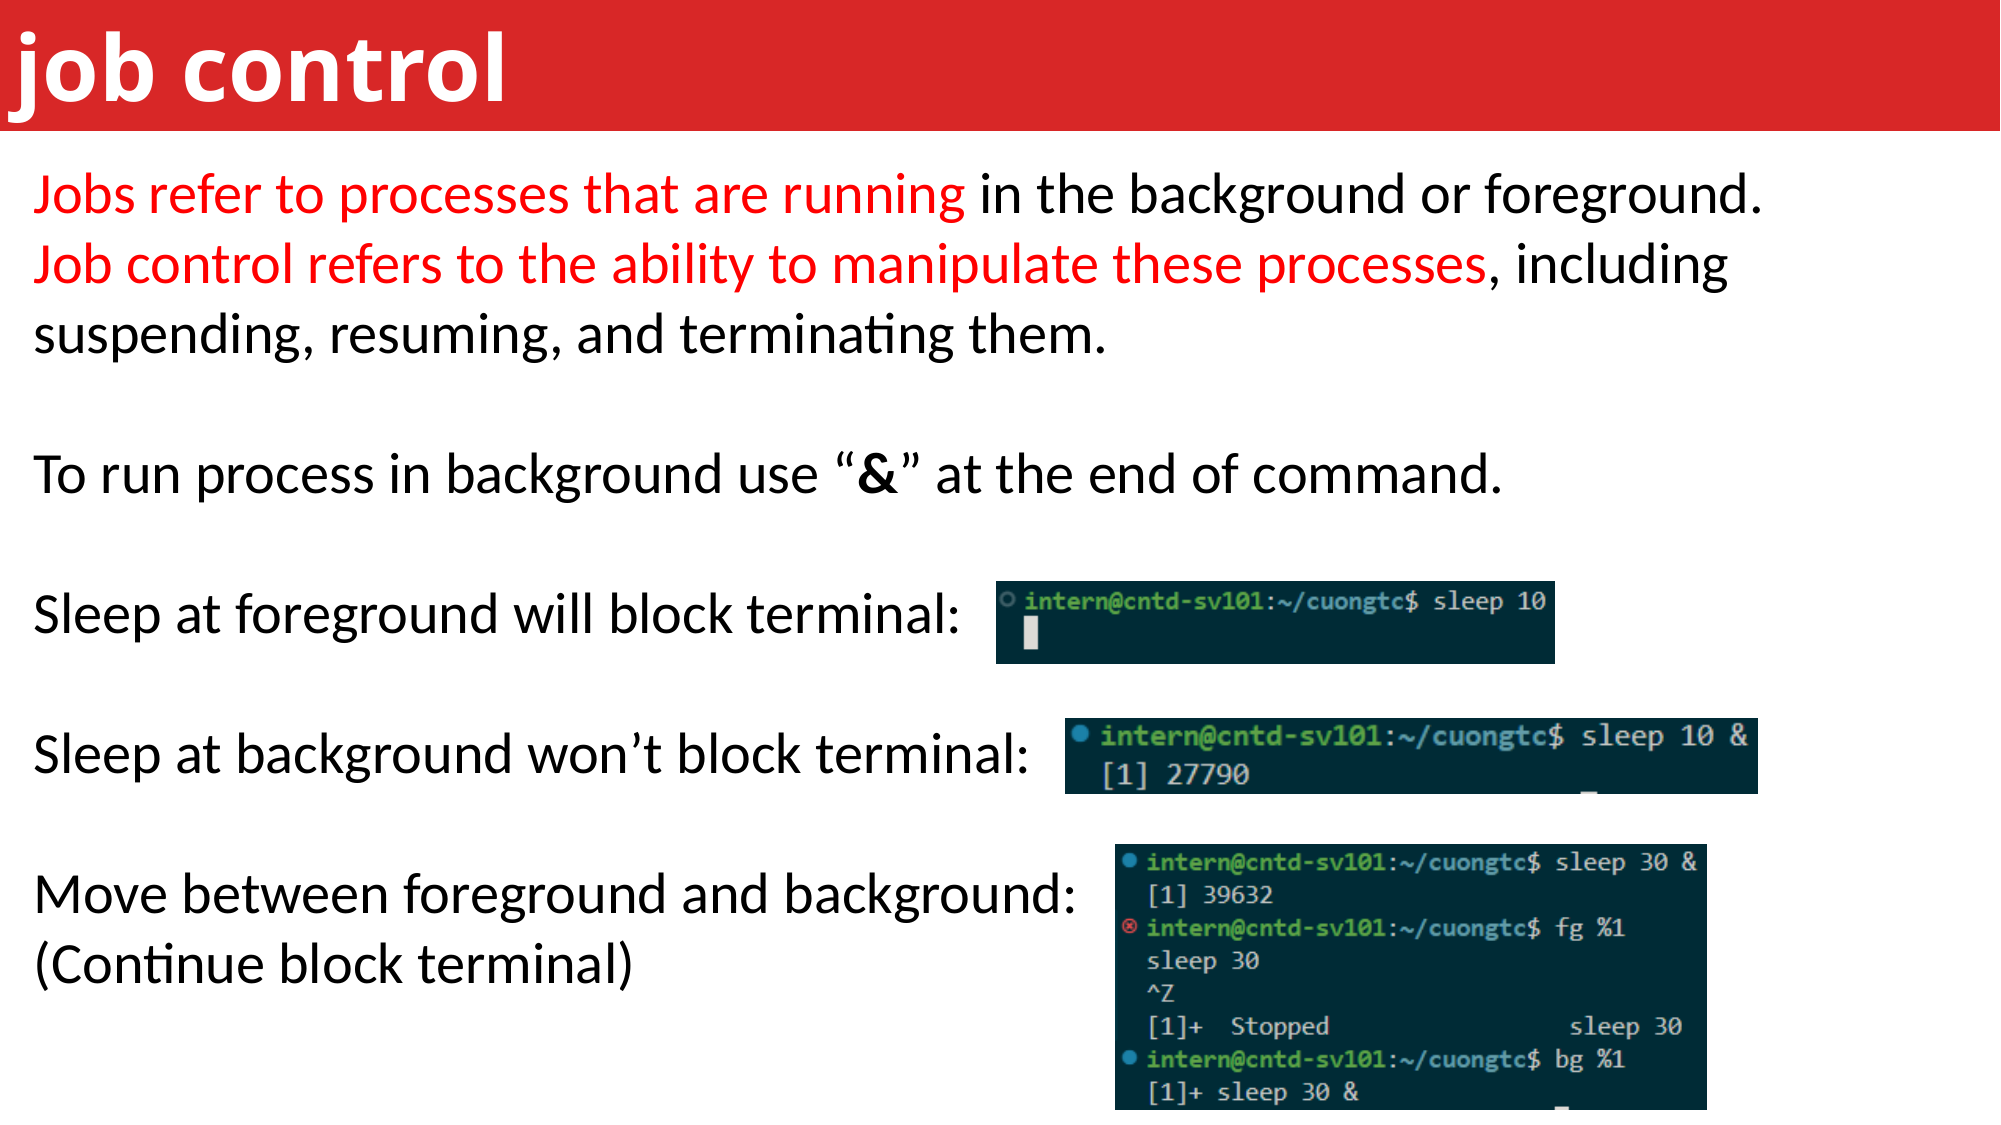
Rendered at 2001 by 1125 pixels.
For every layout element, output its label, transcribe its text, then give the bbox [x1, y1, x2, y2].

picture [1571, 852, 1583, 870]
picture [1233, 952, 1259, 969]
picture [1307, 592, 1390, 614]
picture [1149, 957, 1158, 969]
picture [1682, 852, 1697, 870]
picture [1261, 919, 1301, 936]
picture [1260, 886, 1273, 903]
picture [1178, 1016, 1185, 1039]
picture [1334, 725, 1381, 745]
picture [1150, 885, 1158, 908]
picture [1697, 725, 1713, 745]
picture [1137, 762, 1146, 790]
picture [1150, 1082, 1158, 1105]
picture [1586, 1016, 1596, 1034]
picture [1317, 924, 1329, 936]
picture [1162, 1018, 1174, 1034]
picture [1175, 957, 1216, 973]
picture [1245, 1088, 1287, 1105]
picture [1429, 919, 1512, 940]
picture [1232, 1018, 1244, 1034]
picture [1514, 852, 1540, 873]
picture [1344, 1082, 1359, 1100]
picture [1597, 918, 1612, 936]
picture [1117, 764, 1133, 784]
picture [1416, 919, 1427, 939]
picture [1613, 919, 1625, 936]
picture [1401, 1058, 1414, 1064]
picture [1261, 1051, 1301, 1067]
picture [1330, 1055, 1344, 1067]
picture [1190, 1022, 1202, 1033]
picture [1584, 858, 1625, 875]
picture [1429, 1051, 1512, 1072]
picture [1656, 1018, 1681, 1034]
picture [1557, 918, 1569, 936]
picture [1345, 853, 1385, 870]
text_box Jobs refer to processes that are running in the background or foreground. Job control refers to the ability to manipulate these processes, including suspending, resuming, and terminating them. To run process in background use “&” at the end of command. Sleep at foreground will block terminal: Sleep at background won’t block terminal: Move between foreground and background: (Continue block terminal) [18, 147, 1975, 1003]
picture [1433, 725, 1531, 751]
picture [1401, 927, 1414, 933]
picture [1449, 591, 1460, 609]
picture [1557, 858, 1568, 870]
picture [1148, 1051, 1258, 1072]
picture [1555, 1107, 1569, 1111]
picture [1461, 597, 1503, 614]
picture [1189, 853, 1258, 875]
picture [1148, 853, 1188, 870]
picture [1223, 592, 1263, 609]
picture [1514, 1049, 1540, 1070]
picture [1600, 723, 1614, 745]
picture [1148, 985, 1160, 992]
picture [1730, 723, 1748, 745]
picture [1190, 1088, 1202, 1098]
picture [1286, 734, 1297, 738]
picture [1178, 885, 1185, 908]
picture [999, 591, 1016, 607]
picture [1303, 1083, 1329, 1100]
picture [1121, 918, 1138, 934]
picture [1123, 1051, 1136, 1064]
picture [1279, 600, 1292, 606]
picture [1162, 985, 1174, 1001]
picture [1345, 1051, 1357, 1067]
picture [1123, 854, 1136, 867]
picture [1162, 886, 1174, 903]
picture [1104, 762, 1114, 790]
picture [1218, 886, 1244, 903]
picture [1317, 858, 1329, 870]
picture [1163, 950, 1174, 969]
picture [1345, 919, 1385, 936]
picture [1260, 1016, 1329, 1039]
picture [1233, 1082, 1244, 1100]
picture [1681, 725, 1697, 745]
picture [1024, 616, 1038, 649]
picture [1294, 592, 1305, 612]
picture [1416, 853, 1427, 873]
picture [1435, 597, 1446, 609]
picture [1614, 731, 1663, 751]
picture [1246, 1018, 1258, 1034]
picture [1301, 731, 1332, 745]
picture [1261, 853, 1301, 870]
picture [1178, 1082, 1185, 1105]
picture [1204, 886, 1216, 903]
picture [1401, 861, 1414, 867]
picture [1392, 591, 1418, 612]
picture [1358, 1051, 1385, 1067]
picture [1150, 1016, 1158, 1039]
picture [1148, 919, 1258, 940]
picture [1400, 734, 1415, 741]
picture [1219, 1088, 1230, 1100]
picture [1330, 924, 1343, 936]
picture [1167, 764, 1182, 784]
picture [1072, 726, 1088, 741]
picture [1583, 731, 1597, 745]
picture [1570, 924, 1583, 940]
picture [1317, 1055, 1329, 1067]
text_box job control [0, 0, 2000, 131]
picture [1519, 592, 1531, 609]
picture [1102, 725, 1282, 751]
picture [1330, 858, 1344, 870]
picture [1514, 918, 1540, 939]
picture [1598, 1022, 1639, 1039]
picture [1417, 725, 1431, 749]
picture [1532, 723, 1564, 749]
picture [1416, 1051, 1426, 1070]
picture [1247, 886, 1258, 903]
picture [1572, 1022, 1582, 1034]
picture [1429, 854, 1512, 875]
picture [1597, 1049, 1625, 1067]
picture [1184, 764, 1249, 784]
picture [1557, 1049, 1583, 1072]
picture [1026, 592, 1179, 614]
picture [1532, 592, 1545, 609]
picture [1643, 853, 1667, 870]
picture [1162, 1083, 1174, 1100]
picture [1195, 597, 1221, 609]
